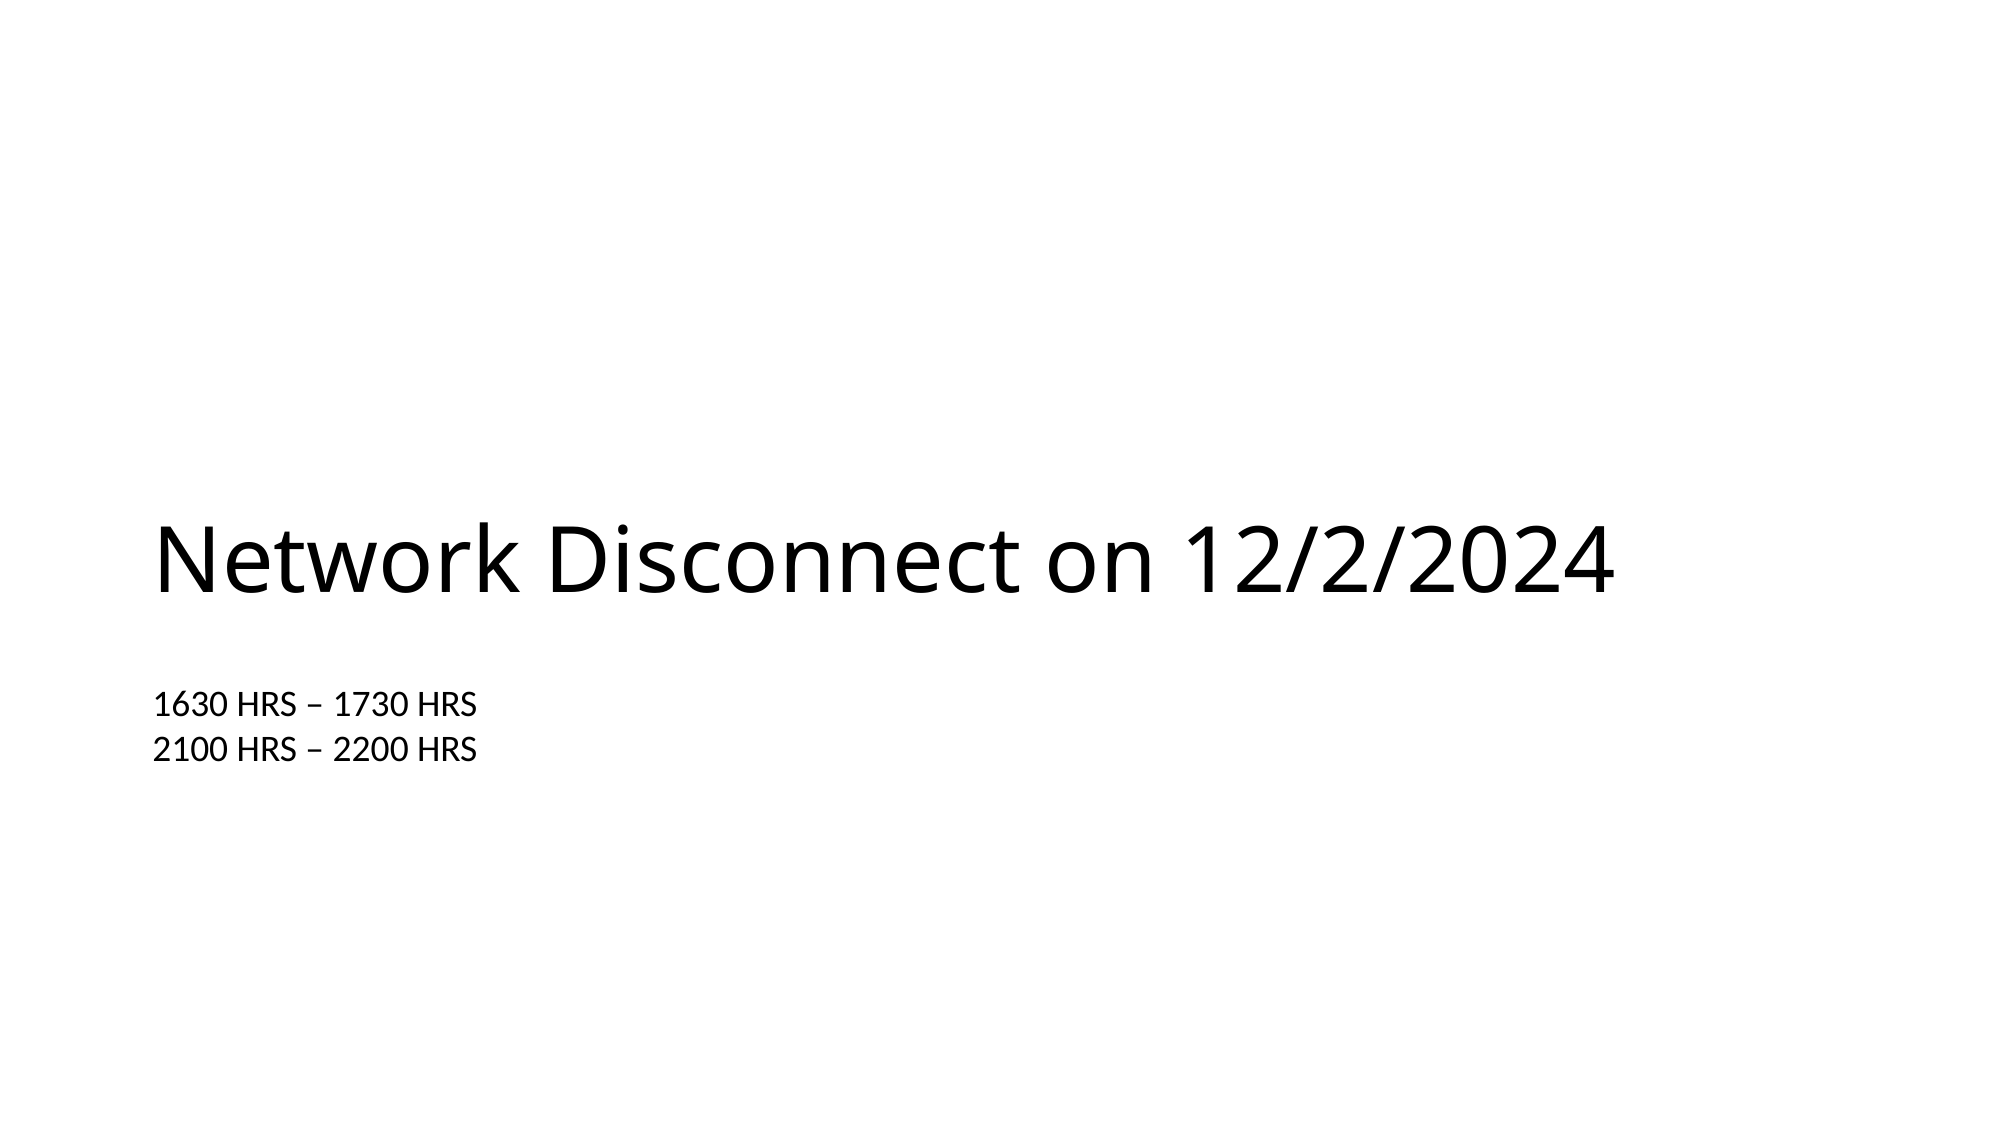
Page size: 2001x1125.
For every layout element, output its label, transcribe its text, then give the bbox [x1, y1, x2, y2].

text_box 1630 HRS – 1730 HRS 2100 HRS – 2200 HRS [137, 671, 536, 776]
title Network Disconnect on 12/2/2024 [137, 453, 1863, 672]
